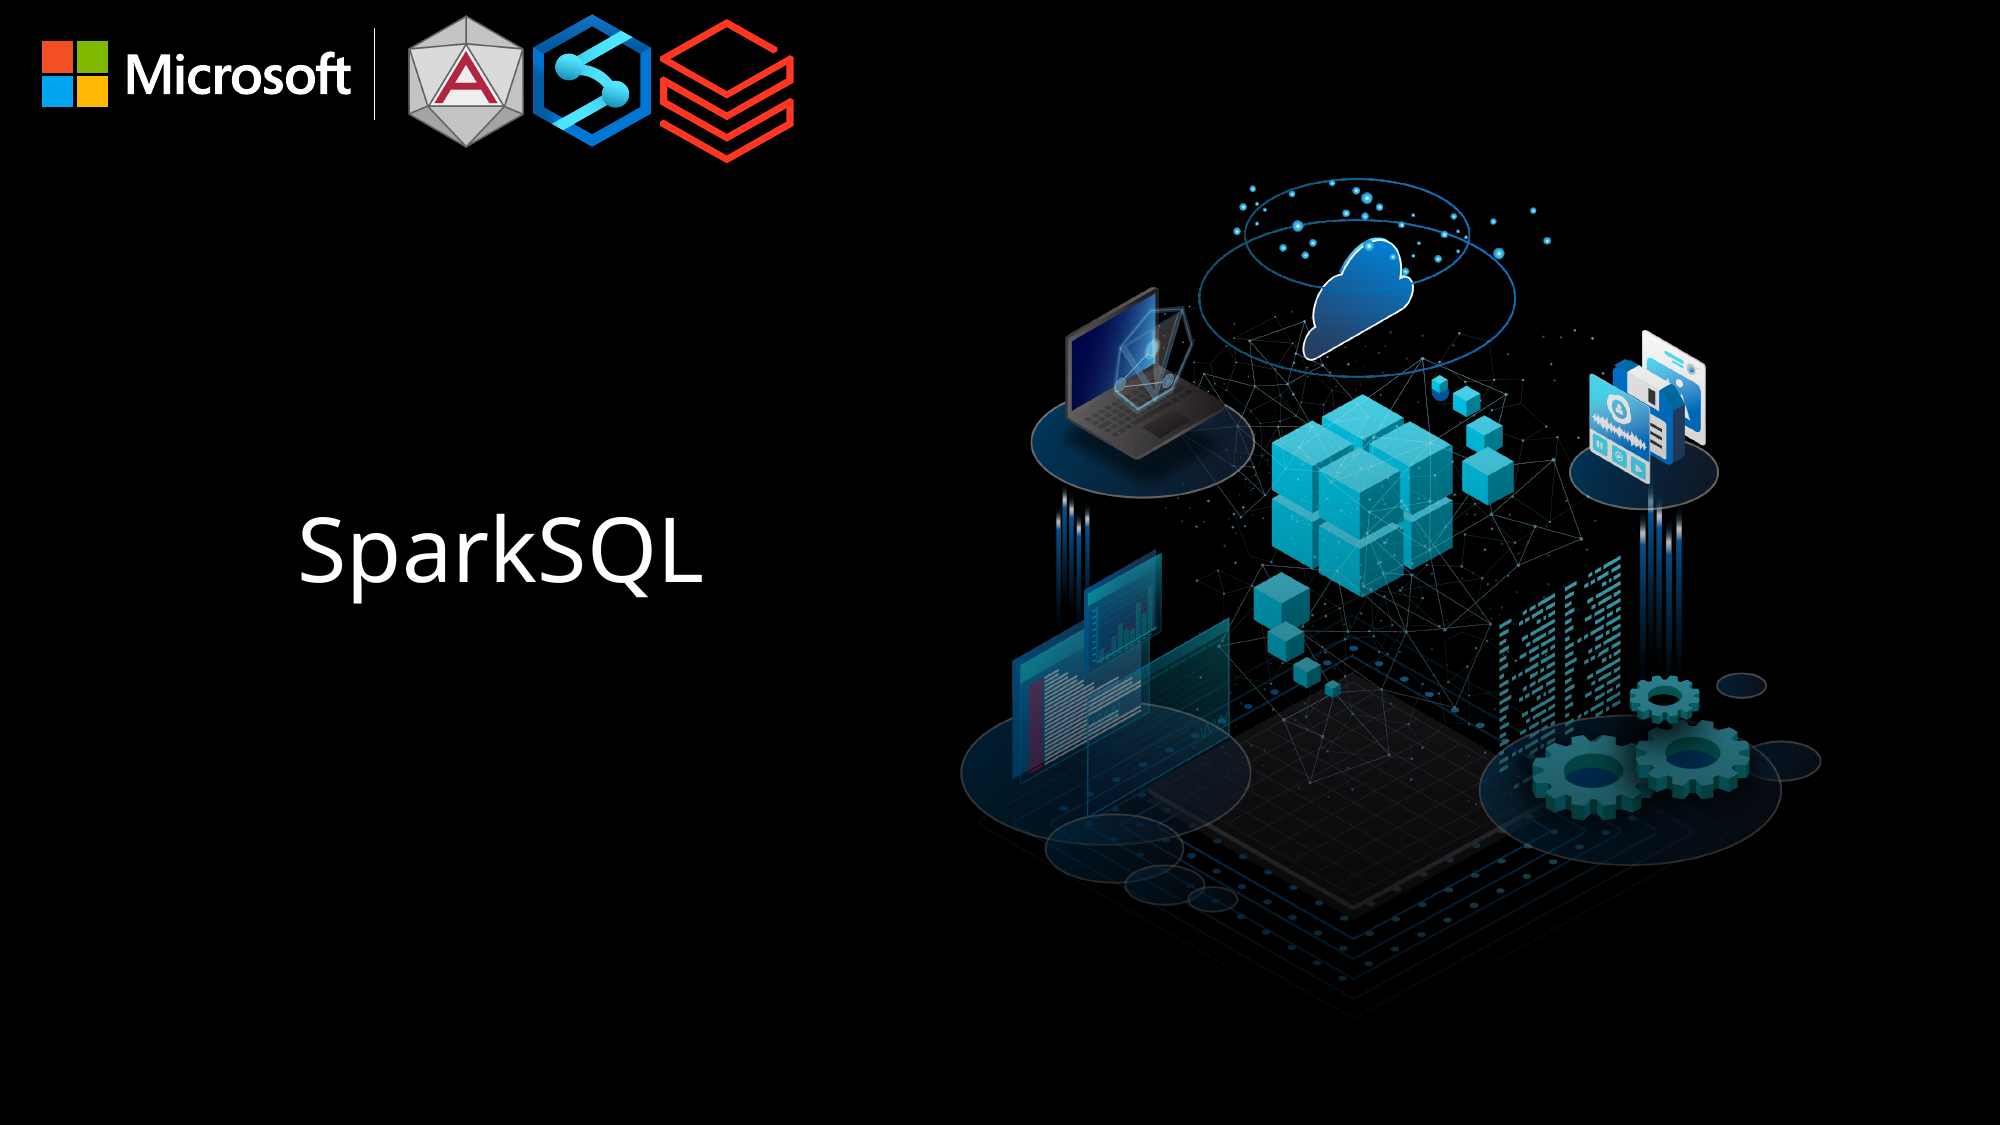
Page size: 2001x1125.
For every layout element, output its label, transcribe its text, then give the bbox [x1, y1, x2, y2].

picture [960, 178, 1826, 969]
picture [398, 14, 651, 149]
title SparkSQL [42, 437, 961, 655]
